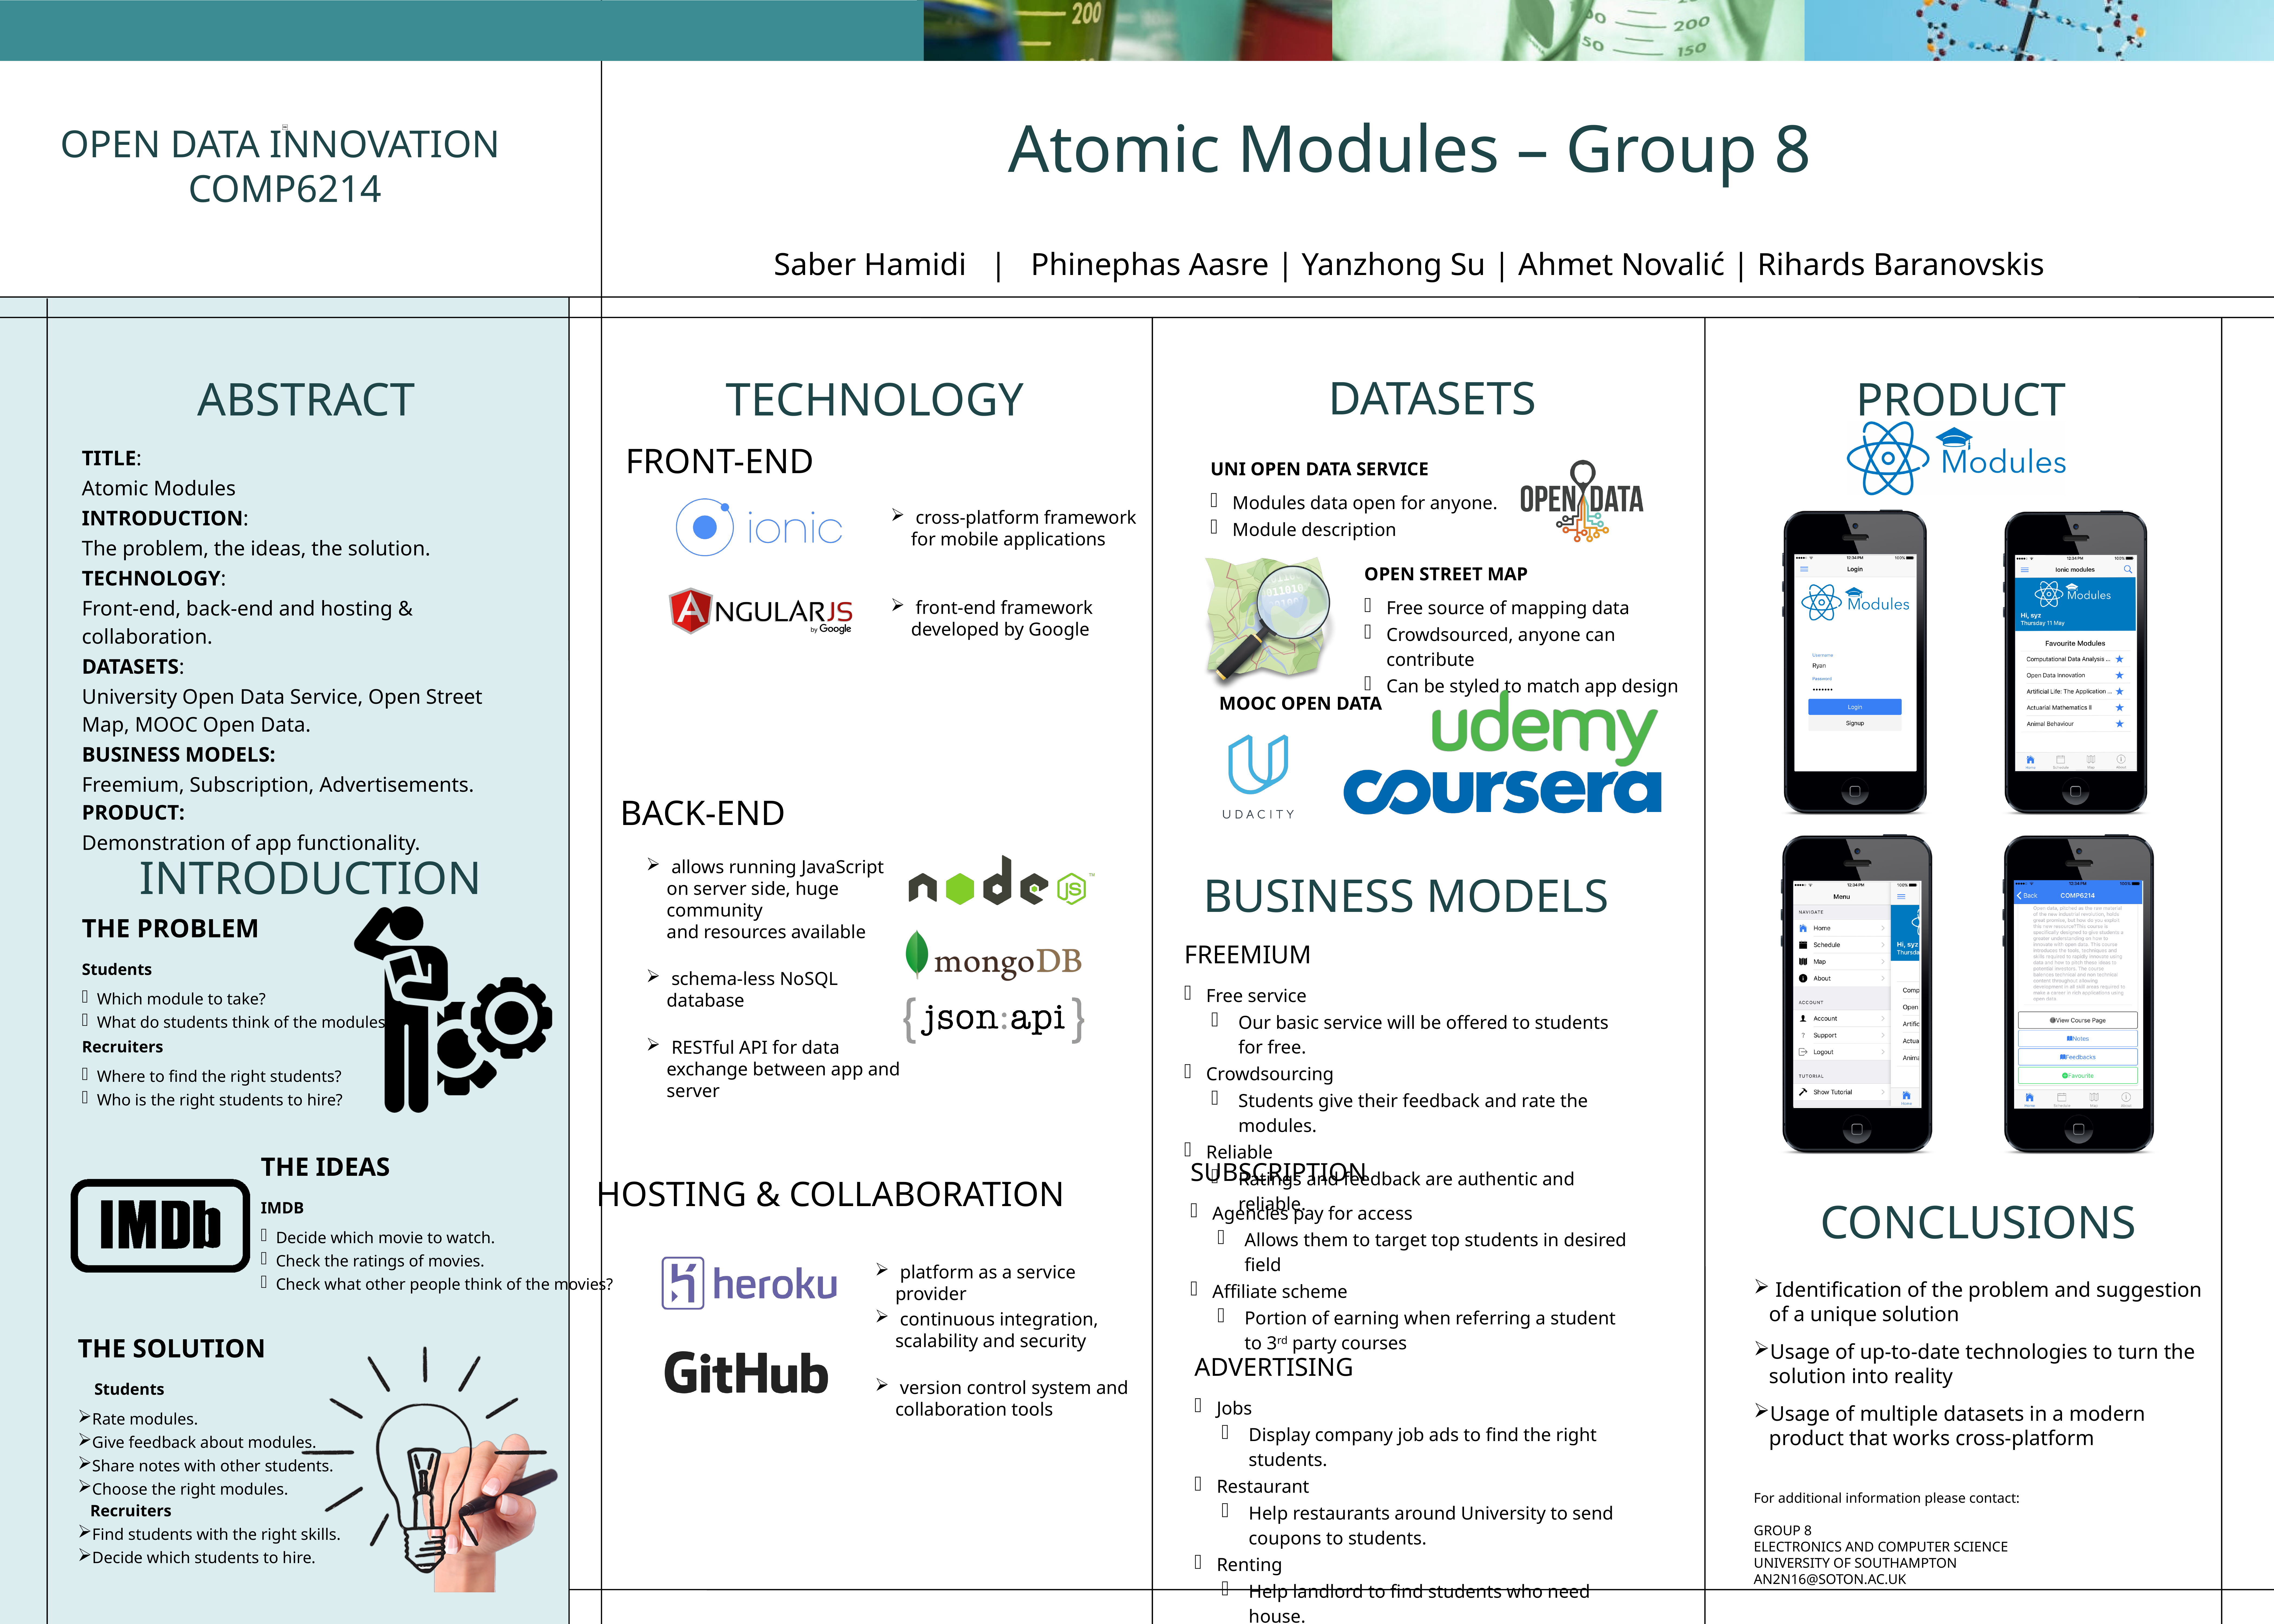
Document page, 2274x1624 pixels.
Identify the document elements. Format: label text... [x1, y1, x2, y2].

title Atomic Modules – Group 8 [599, 60, 2220, 233]
text_box THE SOLUTION Students Rate modules. Give feedback about modules. Share notes with other students. Choose the right modules. Recruiters Find students with the right skills. Decide which students to hire. [78, 1326, 535, 1605]
picture [664, 1351, 828, 1394]
text_box Saber Hamidi | Phinephas Aasre | Yanzhong Su | Ahmet Novalić | Rihards Baranovskis [740, 238, 2079, 287]
text_box THE PROBLEM Students Which module to take? What do students think of the modules? Recruiters Where to find the right students? Who is the right students to hire? [82, 906, 539, 1164]
text_box OPEN DATA INNOVATION COMP6214 [40, 118, 530, 211]
text_box INTRODUCTION [82, 847, 539, 905]
text_box BACK-END [616, 789, 820, 834]
picture [1519, 460, 1644, 542]
text_box TECHNOLOGY [646, 368, 1103, 420]
picture [667, 586, 853, 636]
picture [1847, 421, 2066, 495]
text_box THE IDEAS IMDB Decide which movie to watch. Check the ratings of movies. Check what other people think of the movies? [261, 1144, 567, 1300]
picture [1200, 557, 1337, 693]
text_box FRONT-END [622, 437, 848, 482]
text_box [2067, 432, 2223, 447]
text_box DATASETS UNI OPEN DATA SERVICE Modules data open for anyone. Module description [1201, 367, 1658, 518]
text_box CONCLUSIONS Identification of the problem and suggestion of a unique solution Usage of up-to-date technologies to turn the solution into reality Usage of multiple datasets in a modern product that works cross-platform [1750, 1191, 2207, 1624]
picture [659, 1251, 839, 1315]
picture [295, 1338, 577, 1593]
text_box PRODUCT [1732, 368, 2189, 426]
picture [1159, 689, 1672, 829]
picture [1776, 834, 1938, 1154]
picture [350, 906, 556, 1113]
picture [70, 1140, 250, 1319]
text_box MOOC OPEN DATA [1659, 690, 1667, 756]
text_box allows running JavaScript on server side, huge community and resources available schema-less NoSQL database RESTful API for data exchange between app and server [642, 853, 912, 1103]
text_box MOOC OPEN DATA [1210, 690, 1432, 756]
text_box BUSINESS MODELS FREEMIUM Free service Our basic service will be offered to students for free. Crowdsourcing Students give their feedback and rate the modules. Reliable Ratings and feedback are authentic and reliable. [1175, 865, 1632, 1051]
list ABSTRACT TITLE: Atomic Modules INTRODUCTION: The problem, the ideas, the solution. TECHNOLOGY: Front-end, back-end and hosting & collaboration. DATASETS: University Open Data Service, Open Street Map, MOOC Open Data. BUSINESS MODELS: Freemium, Subscription, Advertisements. PRODUCT: Demonstration of app functionality. [78, 368, 535, 808]
picture [917, 0, 2274, 61]
text_box SUBSCRIPTION Agencies pay for access Allows them to target top students in desired field Affiliate scheme Portion of earning when referring a student to 3rd party courses [1181, 1122, 1638, 1308]
picture [675, 498, 842, 556]
text_box ADVERTISING Jobs Display company job ads to find the right students. Restaurant Help restaurants around University to send coupons to students. Renting Help landlord to find students who need house. [1185, 1349, 1642, 1535]
picture [1998, 834, 2159, 1154]
picture [896, 924, 1093, 1046]
text_box HOSTING & COLLABORATION [592, 1170, 1099, 1215]
picture [1999, 510, 2152, 816]
picture [909, 855, 1094, 905]
text_box platform as a service provider continuous integration, scalability and security version control system and collaboration tools [871, 1258, 1141, 1422]
text_box OPEN STREET MAP Free source of mapping data Crowdsourced, anyone can contribute Can be styled to match app design [1355, 560, 1709, 645]
picture [1778, 509, 1932, 816]
text_box cross-platform framework for mobile applications front-end framework developed by Google [887, 504, 1157, 641]
